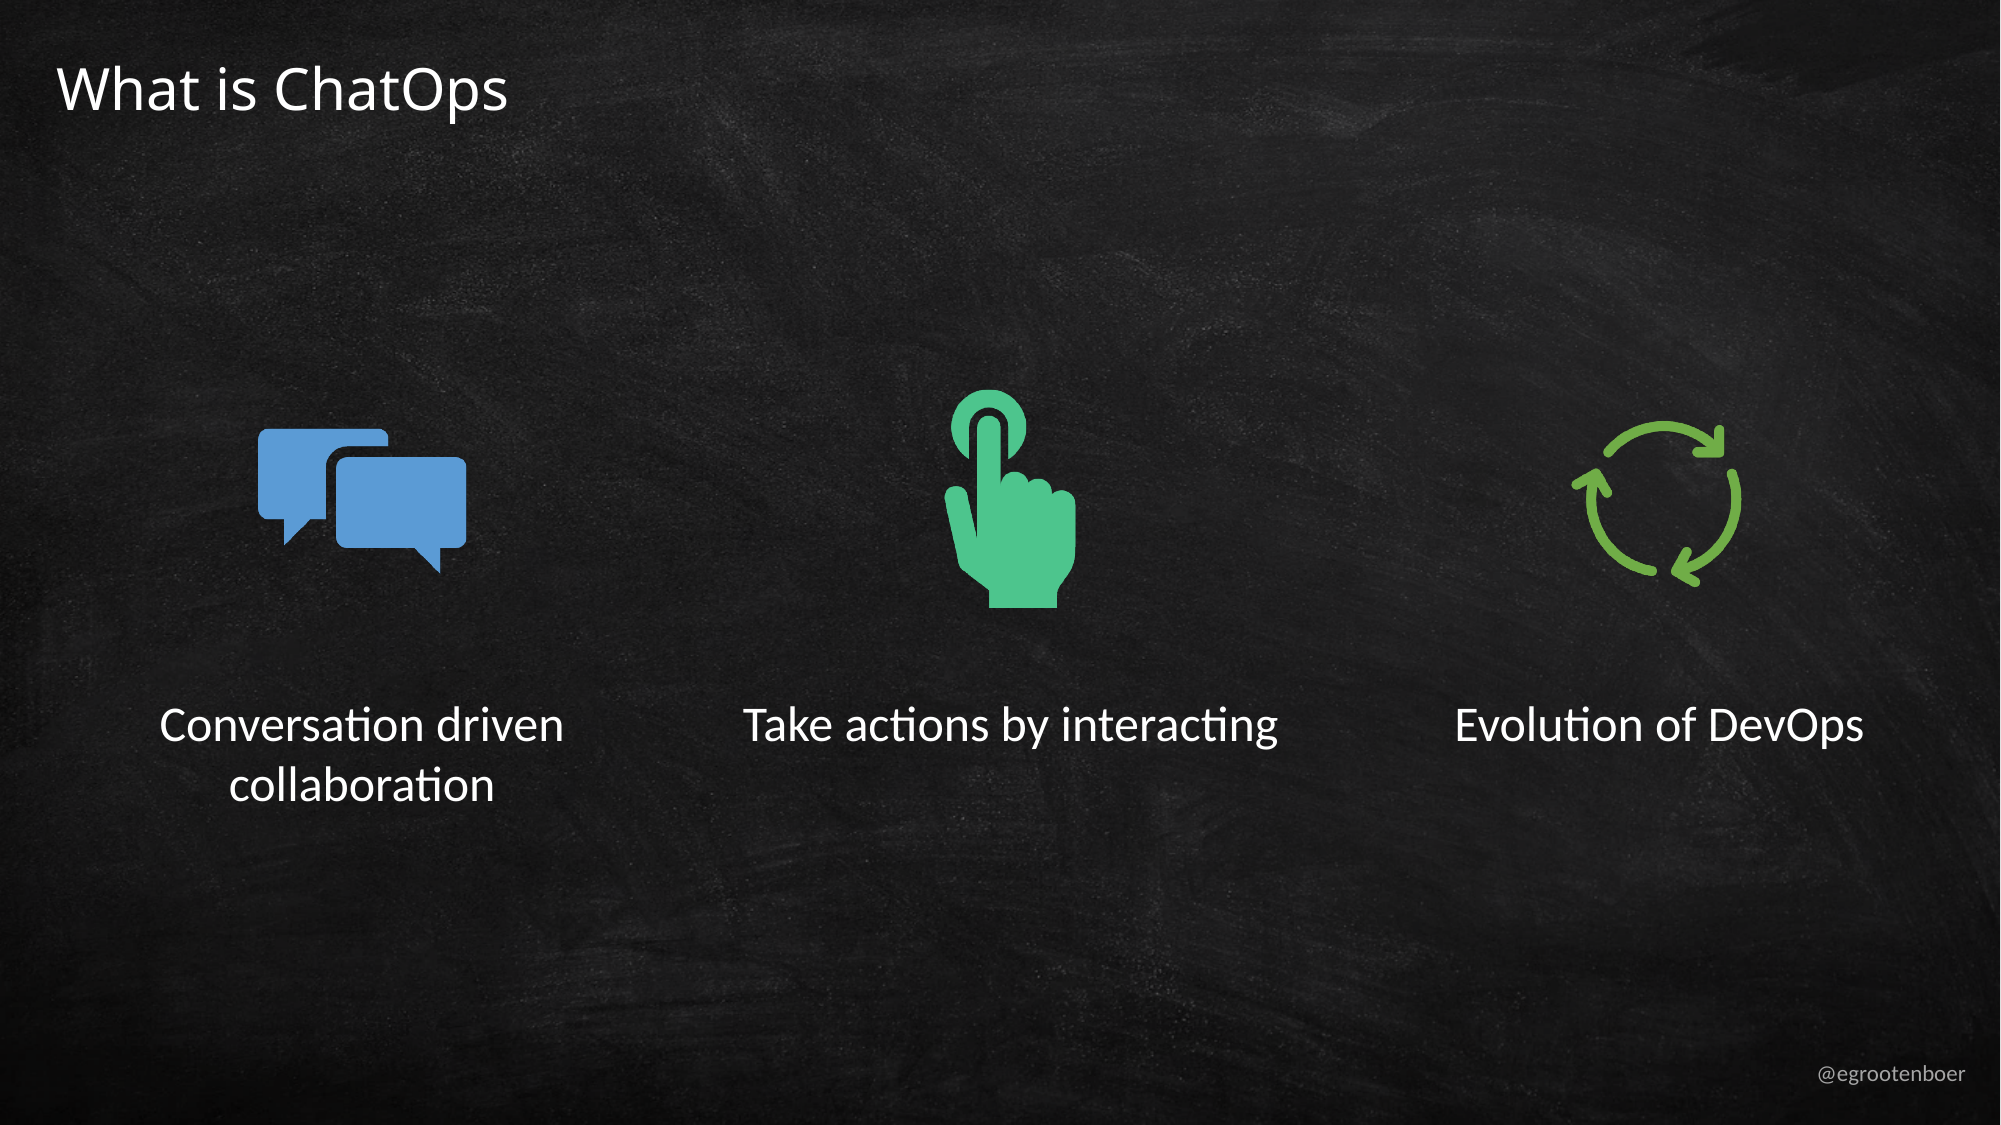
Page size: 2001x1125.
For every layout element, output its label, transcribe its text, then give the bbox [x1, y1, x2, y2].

title What is ChatOps [41, 12, 1981, 172]
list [41, 180, 1981, 1014]
picture [0, 0, 2001, 1125]
